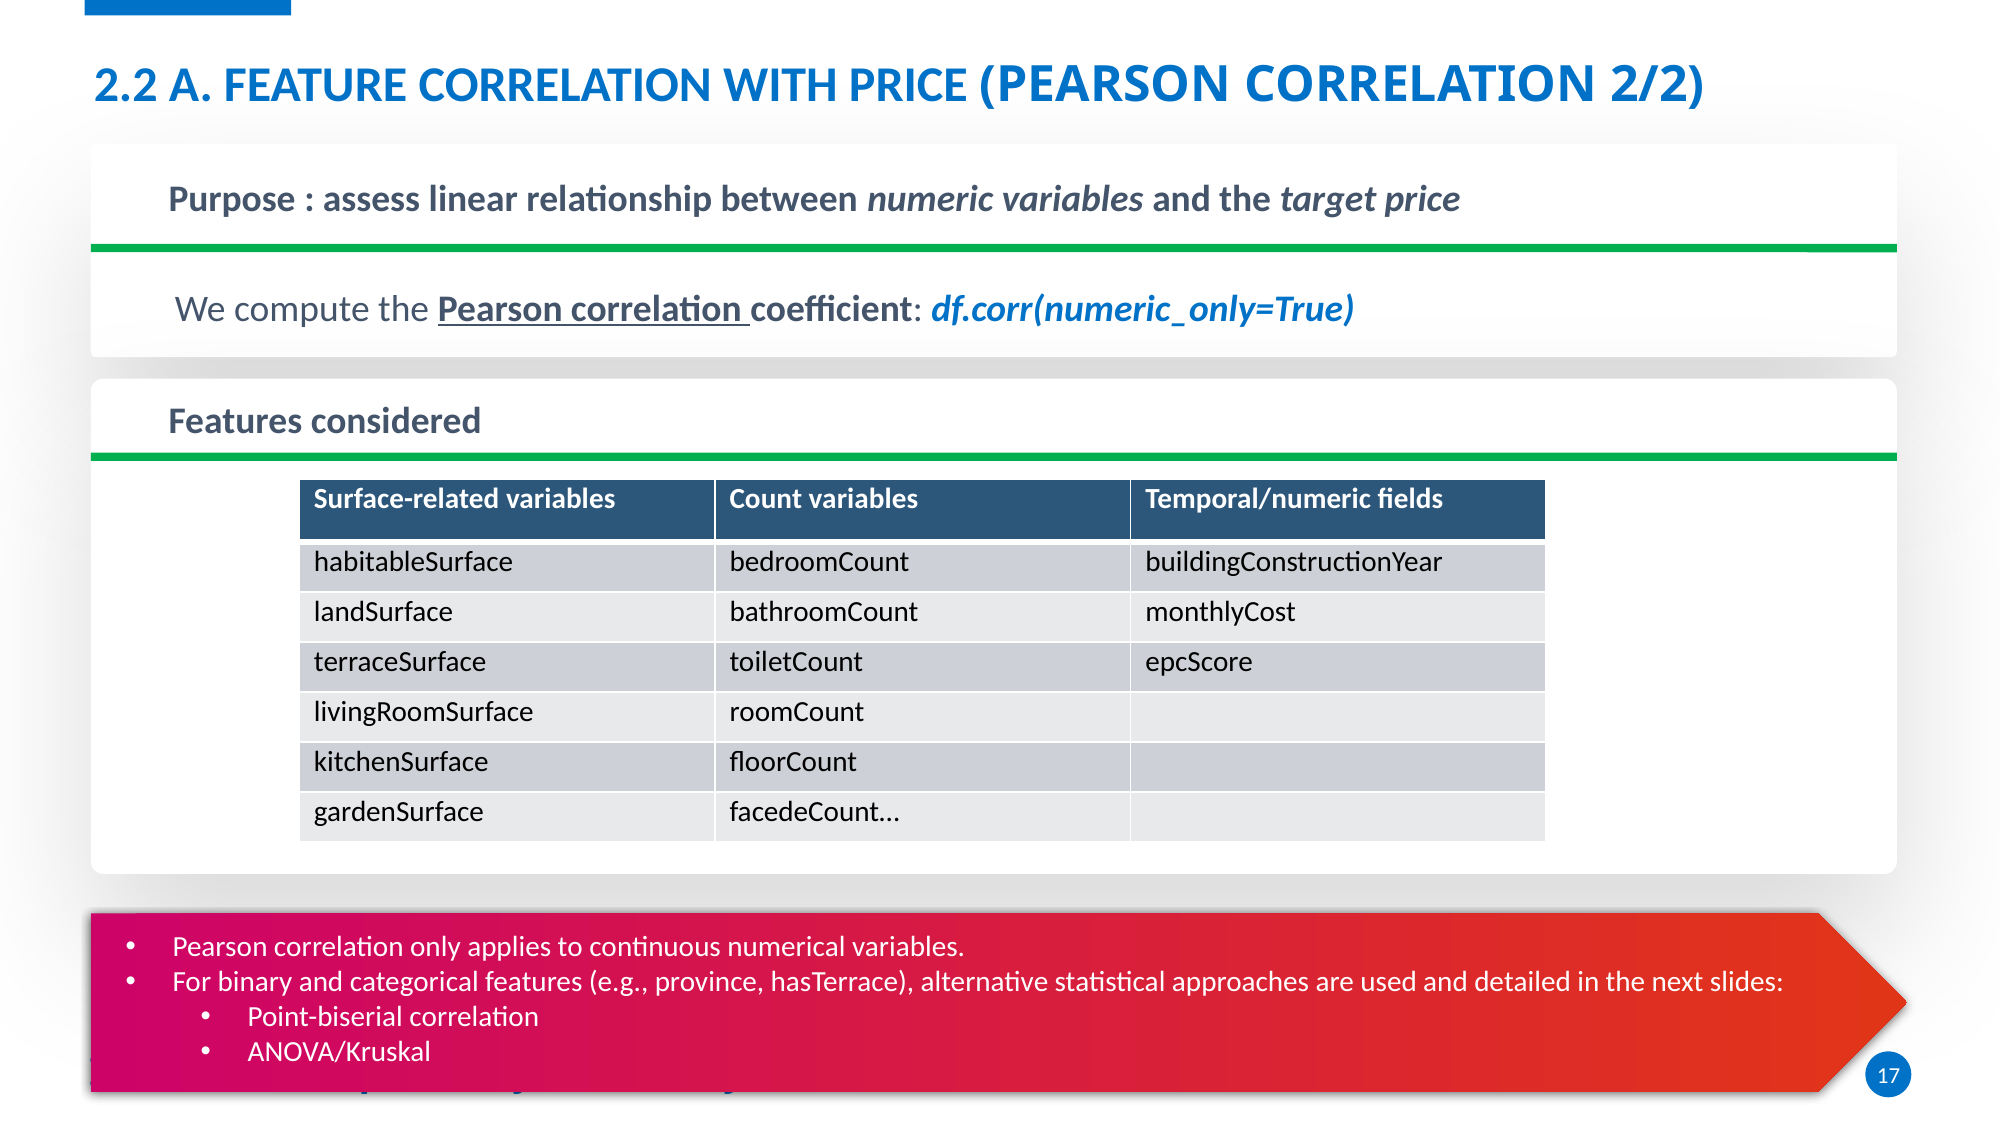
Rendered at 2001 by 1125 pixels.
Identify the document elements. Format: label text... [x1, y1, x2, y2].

table_cell landSurface [300, 593, 714, 641]
table_cell facedeCount… [716, 793, 1130, 841]
text_box Pearson correlation only applies to continuous numerical variables. For binary and categorical features (e.g., province, hasTerrace), alternative statistical approaches are used and detailed in the next slides: Point-biserial correlation ANOVA/Kruskal [117, 921, 2000, 970]
table_cell terraceSurface [300, 643, 714, 691]
table_cell [1131, 693, 1545, 741]
table_cell bathroomCount [716, 593, 1130, 641]
table_cell monthlyCost [1131, 593, 1545, 641]
table_cell livingRoomSurface [300, 693, 714, 741]
table_cell gardenSurface [300, 793, 714, 841]
text_box We compute the Pearson correlation coefficient: df.corr(numeric_only=True) [160, 276, 1876, 336]
table_cell epcScore [1131, 643, 1545, 691]
table_header Count variables [716, 480, 1130, 539]
table_header Surface-related variables [300, 480, 714, 539]
text_box [90, 378, 1897, 456]
text_box [90, 143, 1897, 248]
table_header Temporal/numeric fields [1131, 480, 1545, 539]
text_box Purpose : assess linear relationship between numeric variables and the target price [153, 166, 1840, 226]
text_box [92, 994, 1897, 1043]
table_cell buildingConstructionYear [1131, 545, 1545, 591]
table_cell [1131, 793, 1545, 841]
table_cell bedroomCount [716, 545, 1130, 591]
table_cell habitableSurface [300, 545, 714, 591]
text_box [90, 913, 1908, 1092]
text_box [90, 457, 1897, 874]
table_cell roomCount [716, 693, 1130, 741]
text_box Features considered [153, 388, 1840, 449]
table_cell [1131, 743, 1545, 791]
table_cell kitchenSurface [300, 743, 714, 791]
table_cell floorCount [716, 743, 1130, 791]
table_cell toiletCount [716, 643, 1130, 691]
title 2.2 A. Feature Correlation with Price (Pearson correlation 2/2) [78, 0, 1922, 187]
text_box [90, 249, 1897, 358]
